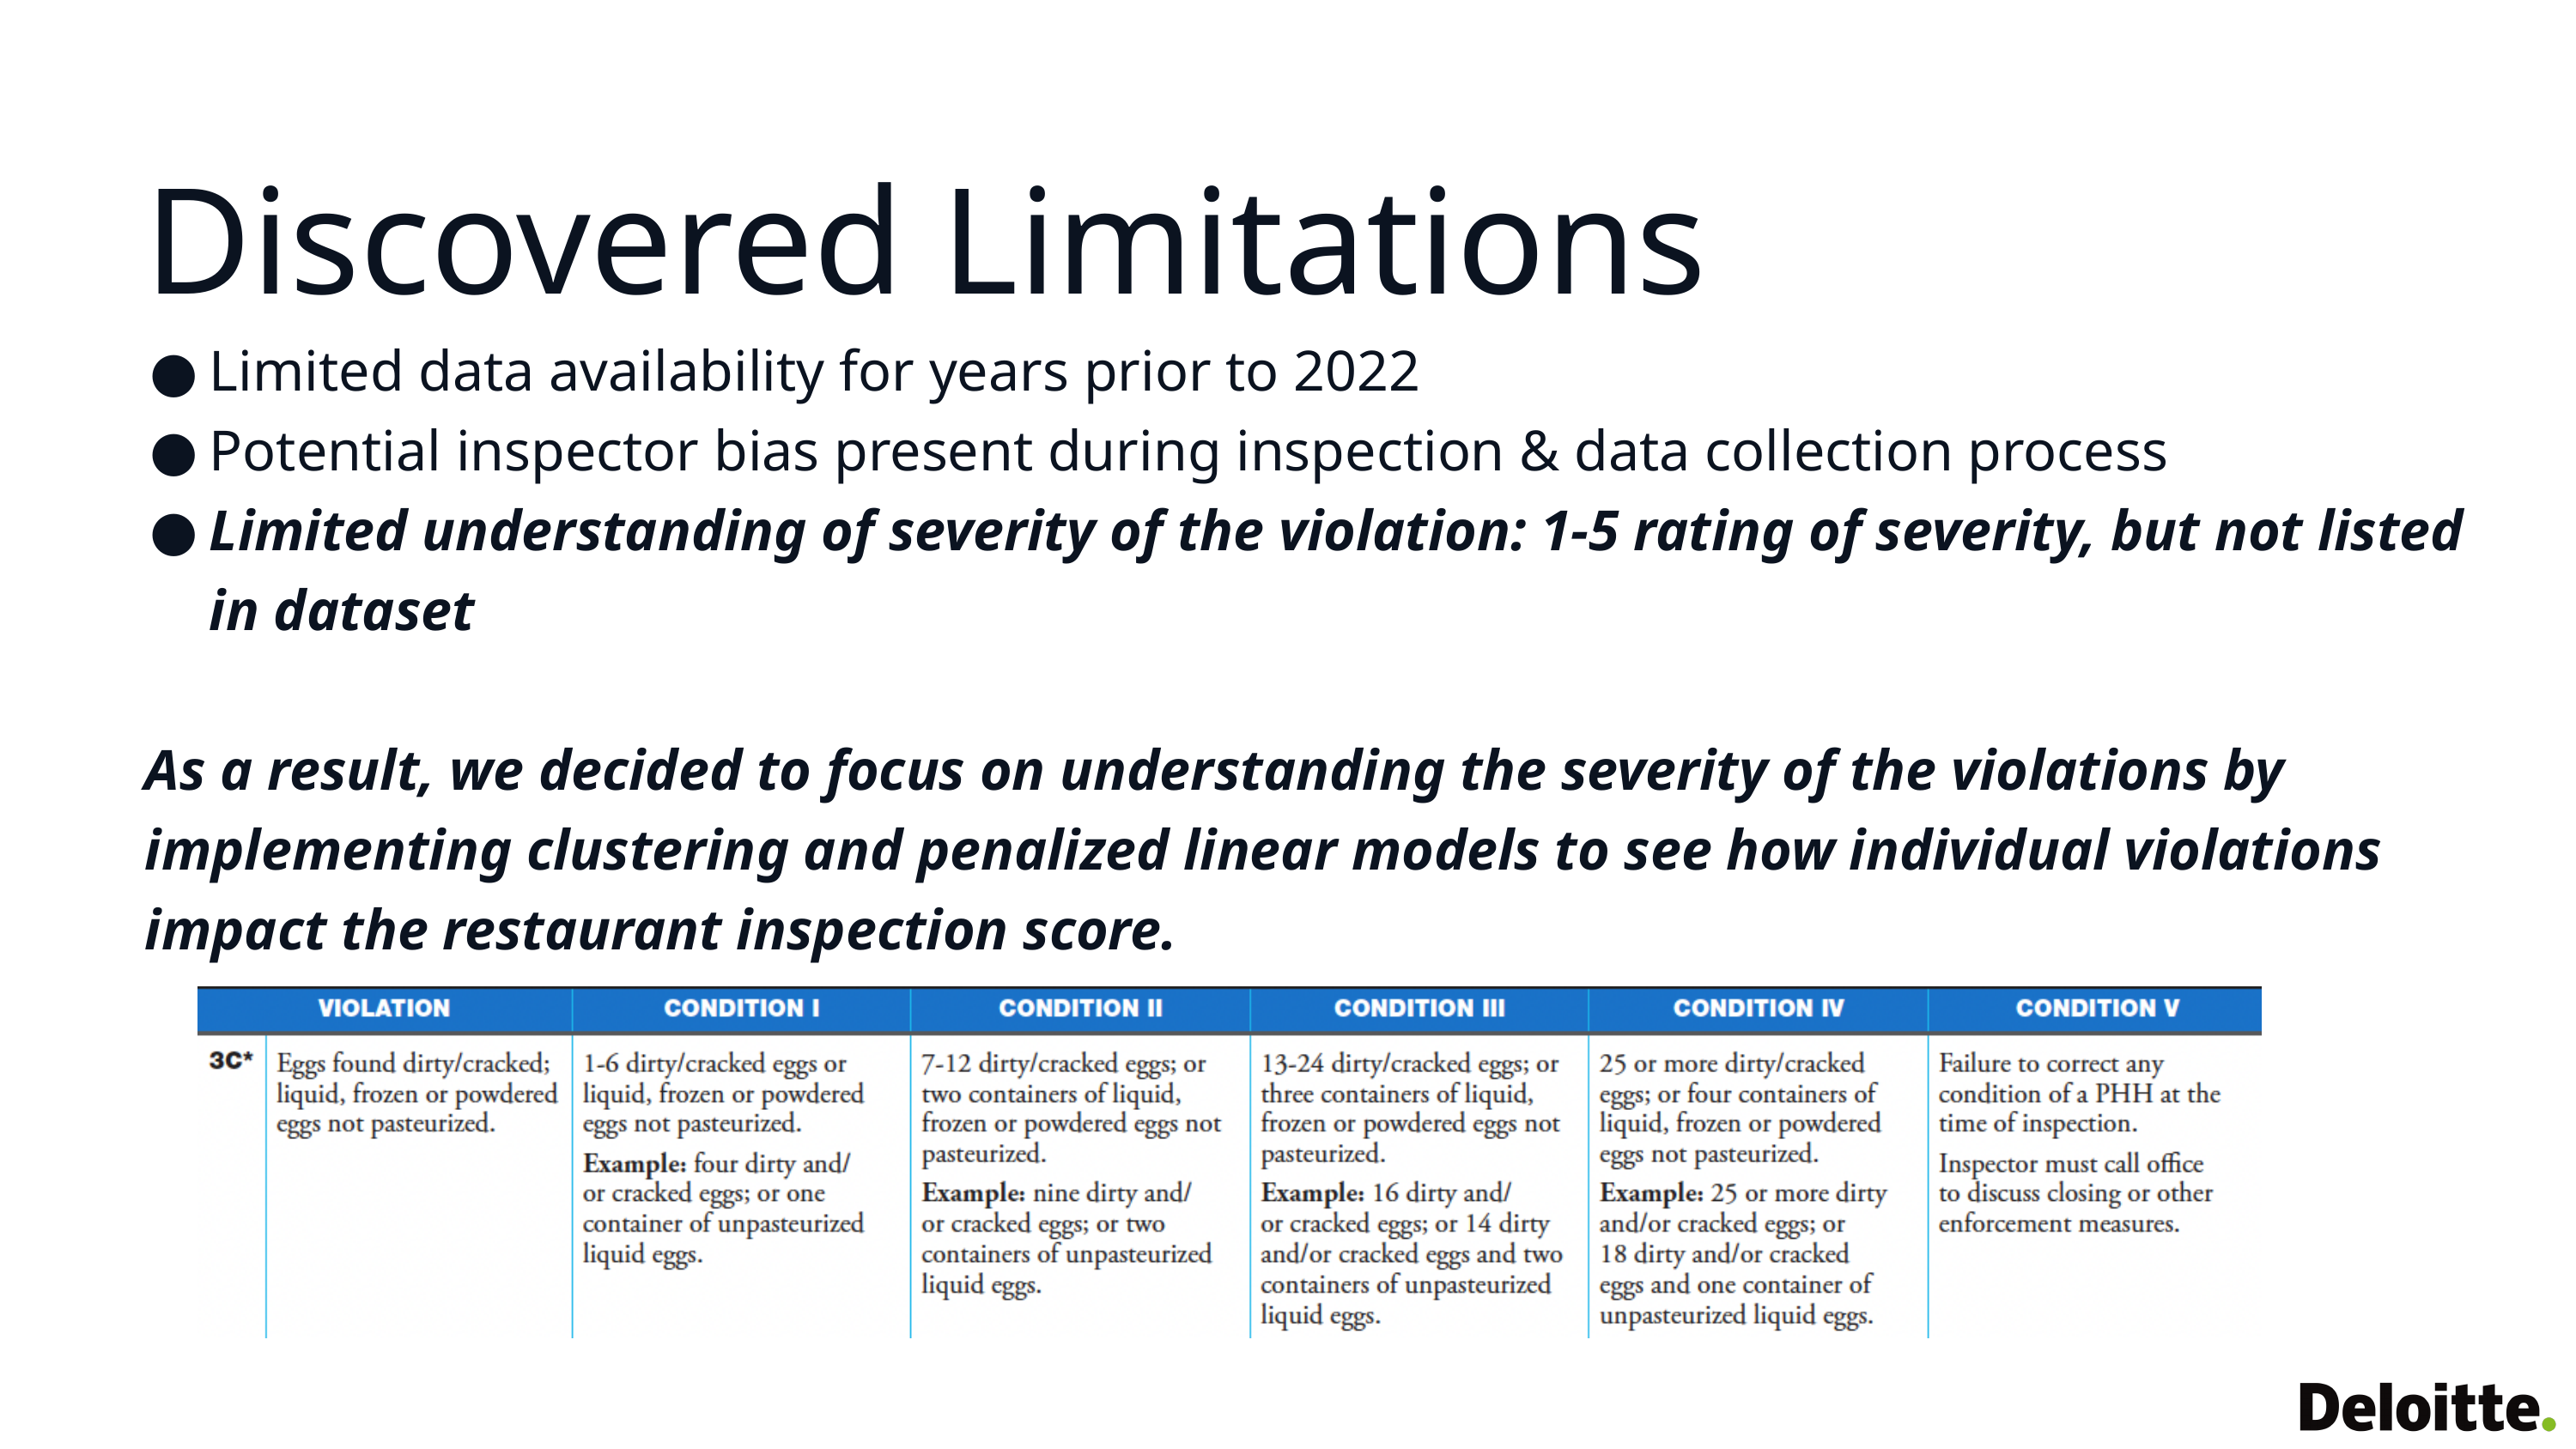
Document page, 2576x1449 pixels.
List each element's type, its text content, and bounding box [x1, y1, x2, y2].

text_box Limited data availability for years prior to 2022 Potential inspector bias present during inspection & data collection process Limited understanding of severity of the violation: 1-5 rating of severity, but not listed in dataset As a result, we decided to focus on understanding the severity of the violations by implementing clustering and penalized linear models to see how individual violations impact the restaurant inspection score. [144, 322, 2477, 961]
picture [197, 986, 2262, 1338]
picture [2295, 1378, 2561, 1437]
text_box Discovered Limitations [144, 112, 2366, 322]
